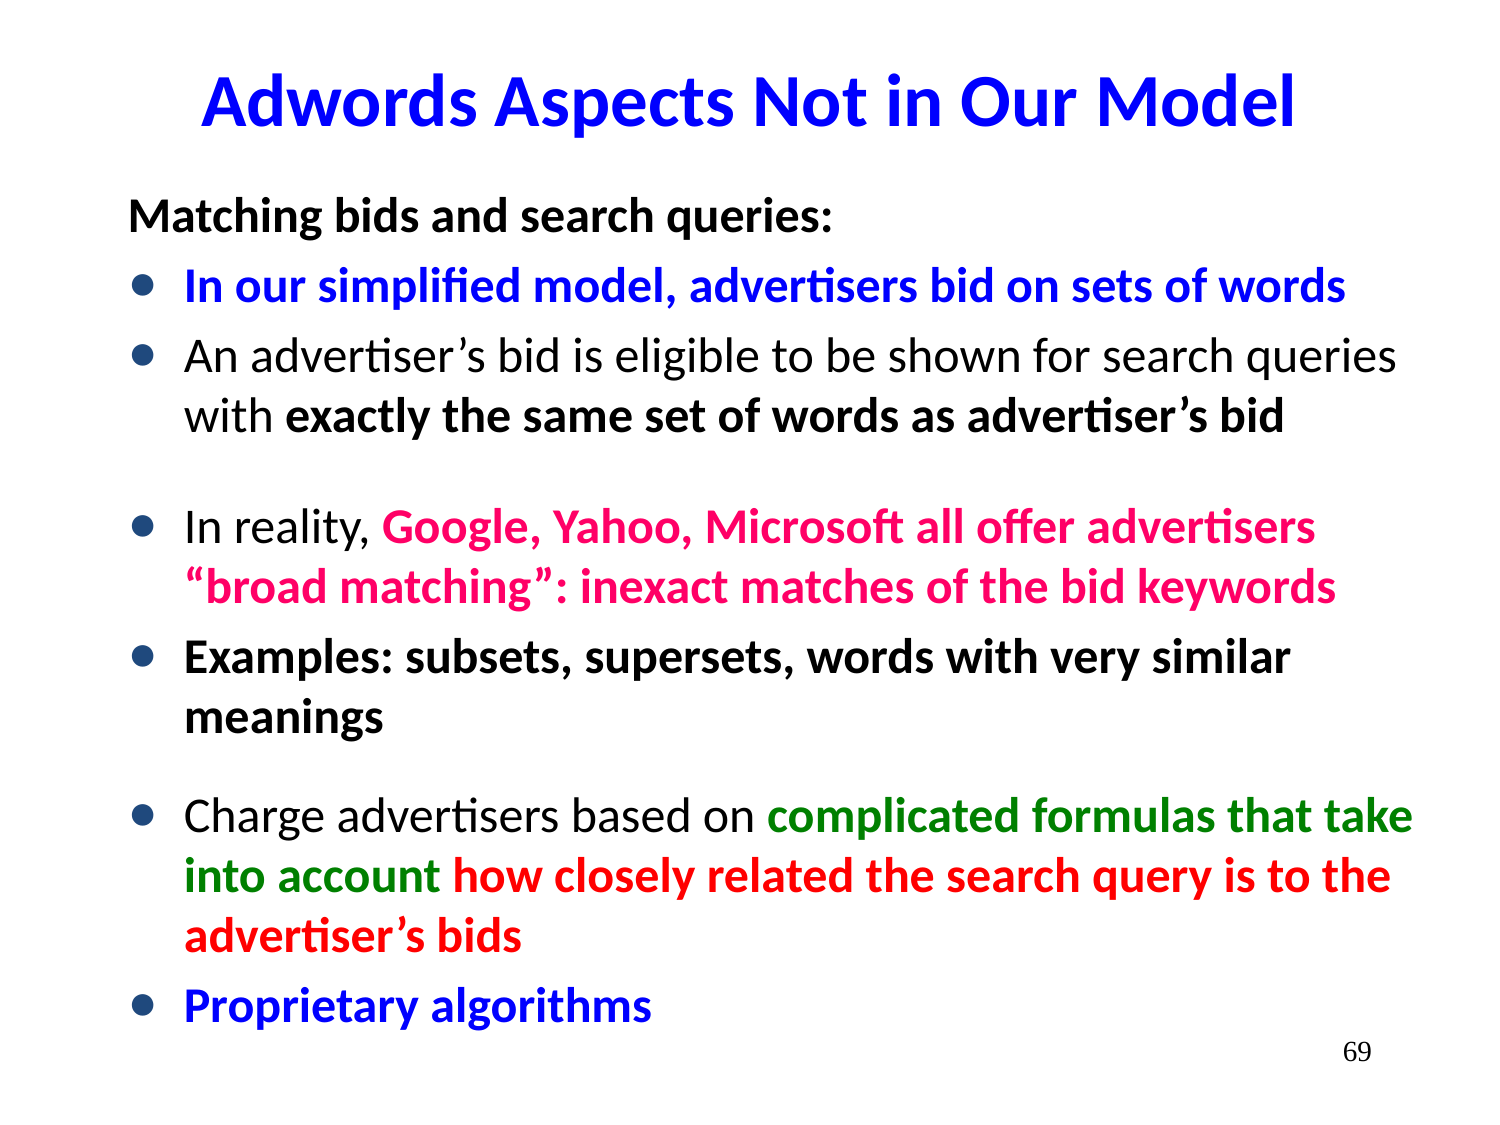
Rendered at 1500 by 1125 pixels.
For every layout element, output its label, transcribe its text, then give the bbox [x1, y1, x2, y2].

list Matching bids and search queries: In our simplified model, advertisers bid on sets of words An advertiser’s bid is eligible to be shown for search queries with exactly the same set of words as advertiser’s bid In reality, Google, Yahoo, Microsoft all offer advertisers “broad matching”: inexact matches of the bid keywords Examples: subsets, supersets, words with very similar meanings Charge advertisers based on complicated formulas that take into account how closely related the search query is to the advertiser’s bids Proprietary algorithms [112, 174, 1438, 938]
title Adwords Aspects Not in Our Model [112, 3, 1388, 174]
slide_number ‹#› [1074, 1025, 1388, 1100]
